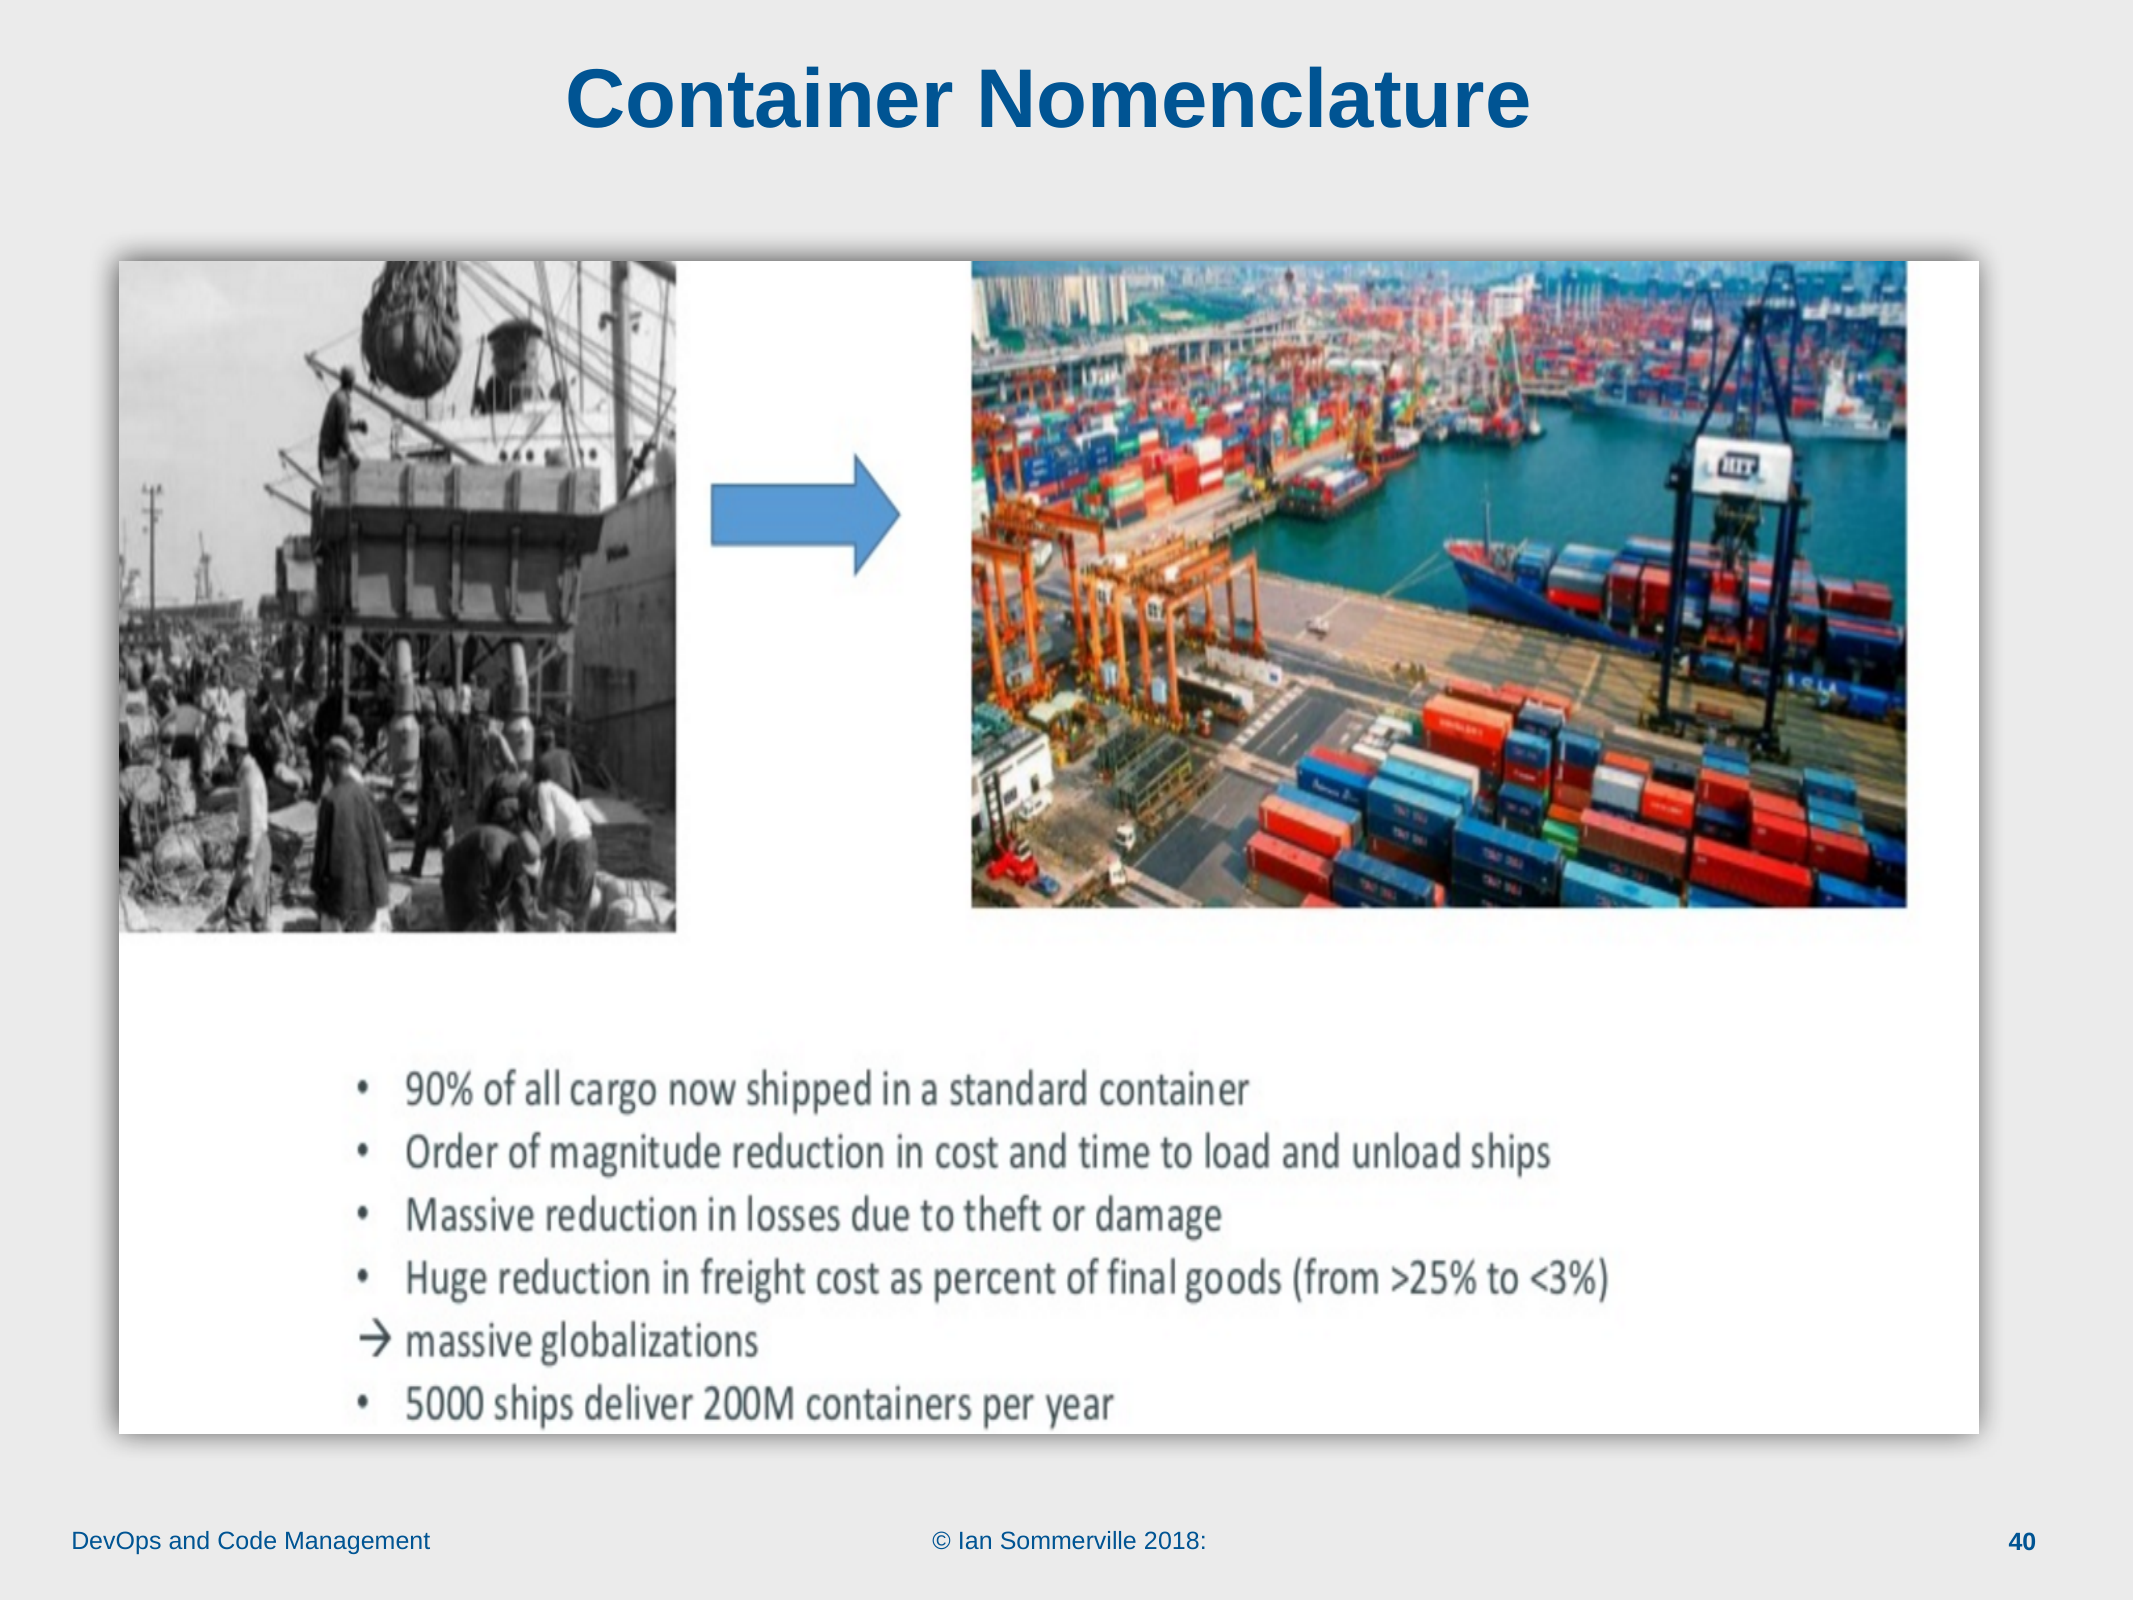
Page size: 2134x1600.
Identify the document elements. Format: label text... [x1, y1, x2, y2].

title Container Nomenclature [74, 35, 2023, 245]
slide_number 40 [1999, 1516, 2046, 1565]
picture [118, 260, 1979, 1434]
